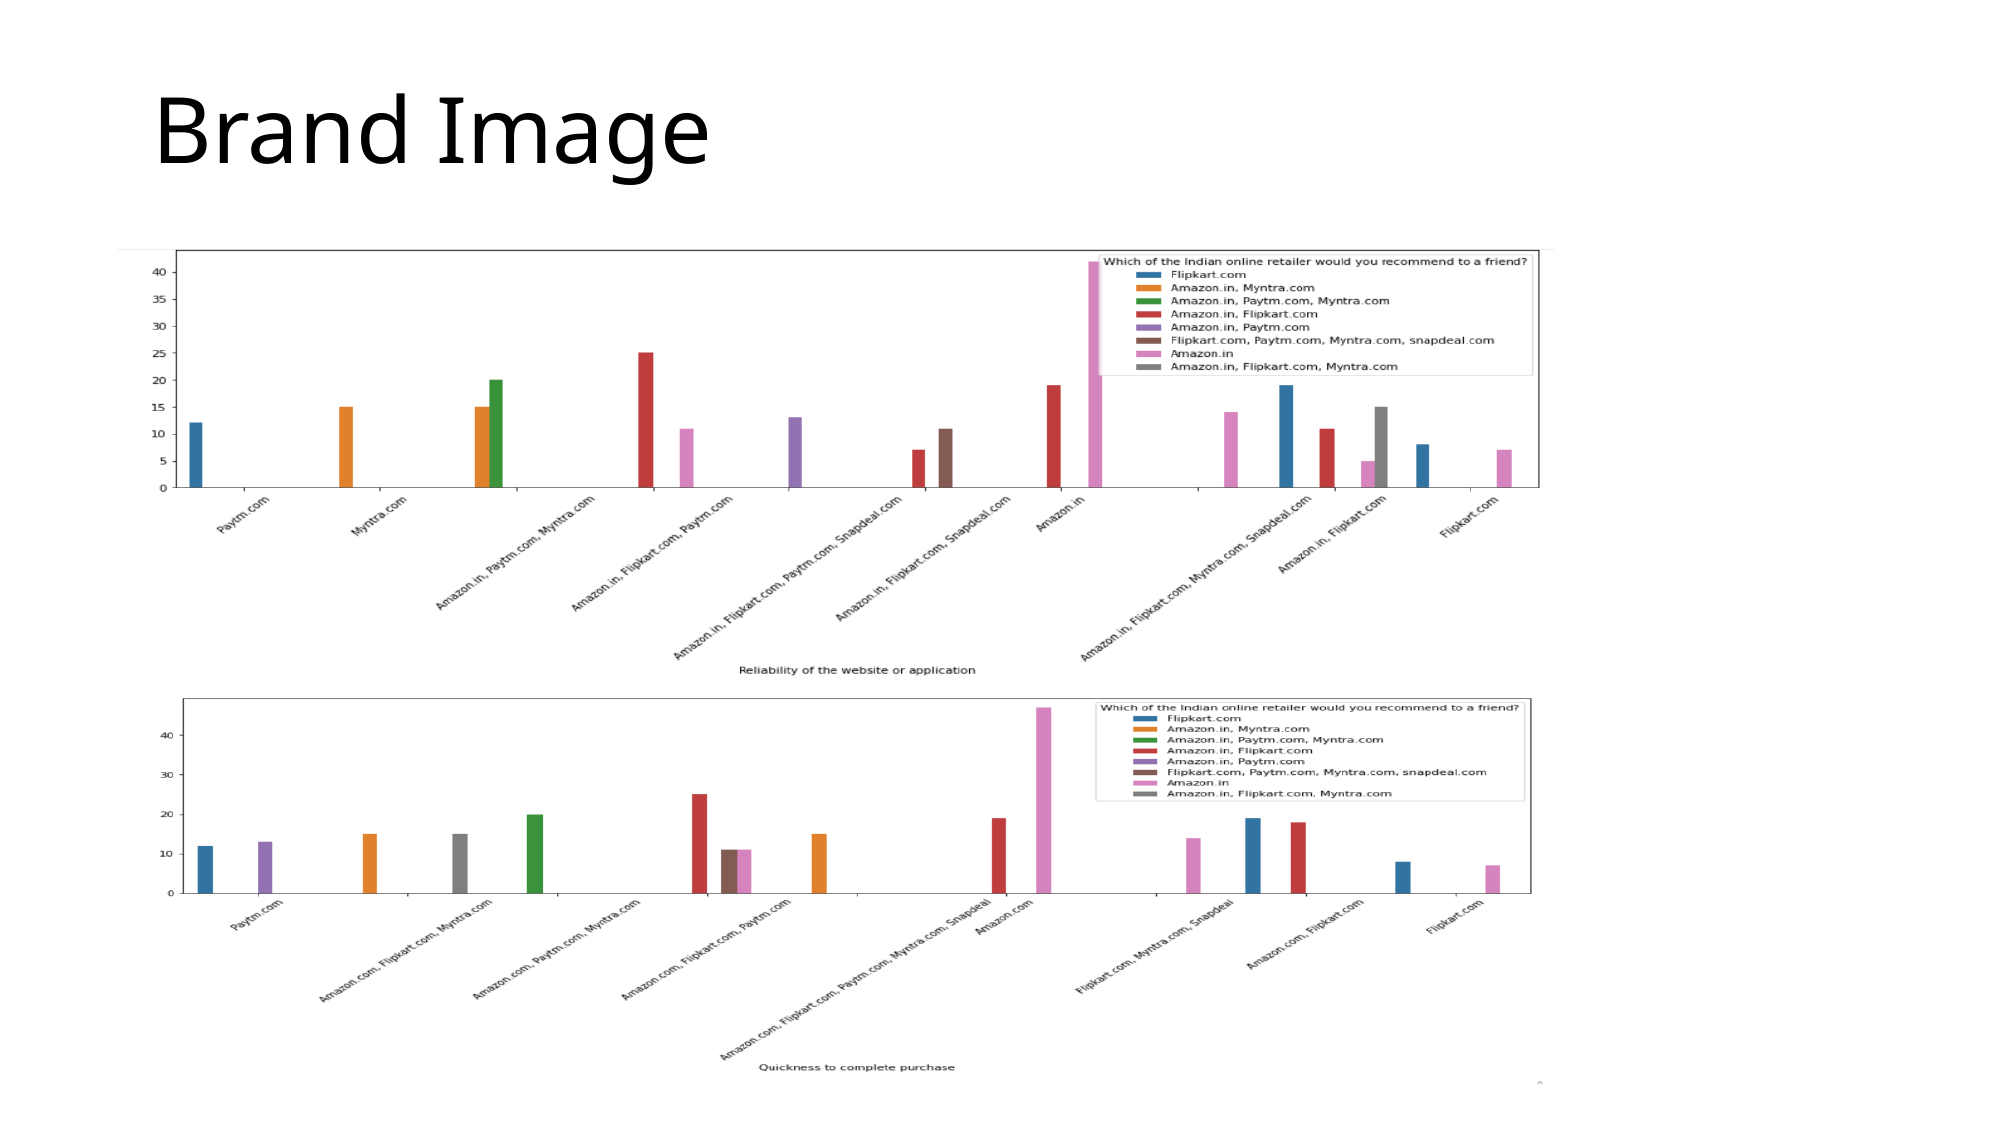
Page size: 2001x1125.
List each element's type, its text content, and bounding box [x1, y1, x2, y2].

title Brand Image [137, 59, 1863, 209]
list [144, 689, 1553, 1084]
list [117, 245, 1555, 683]
